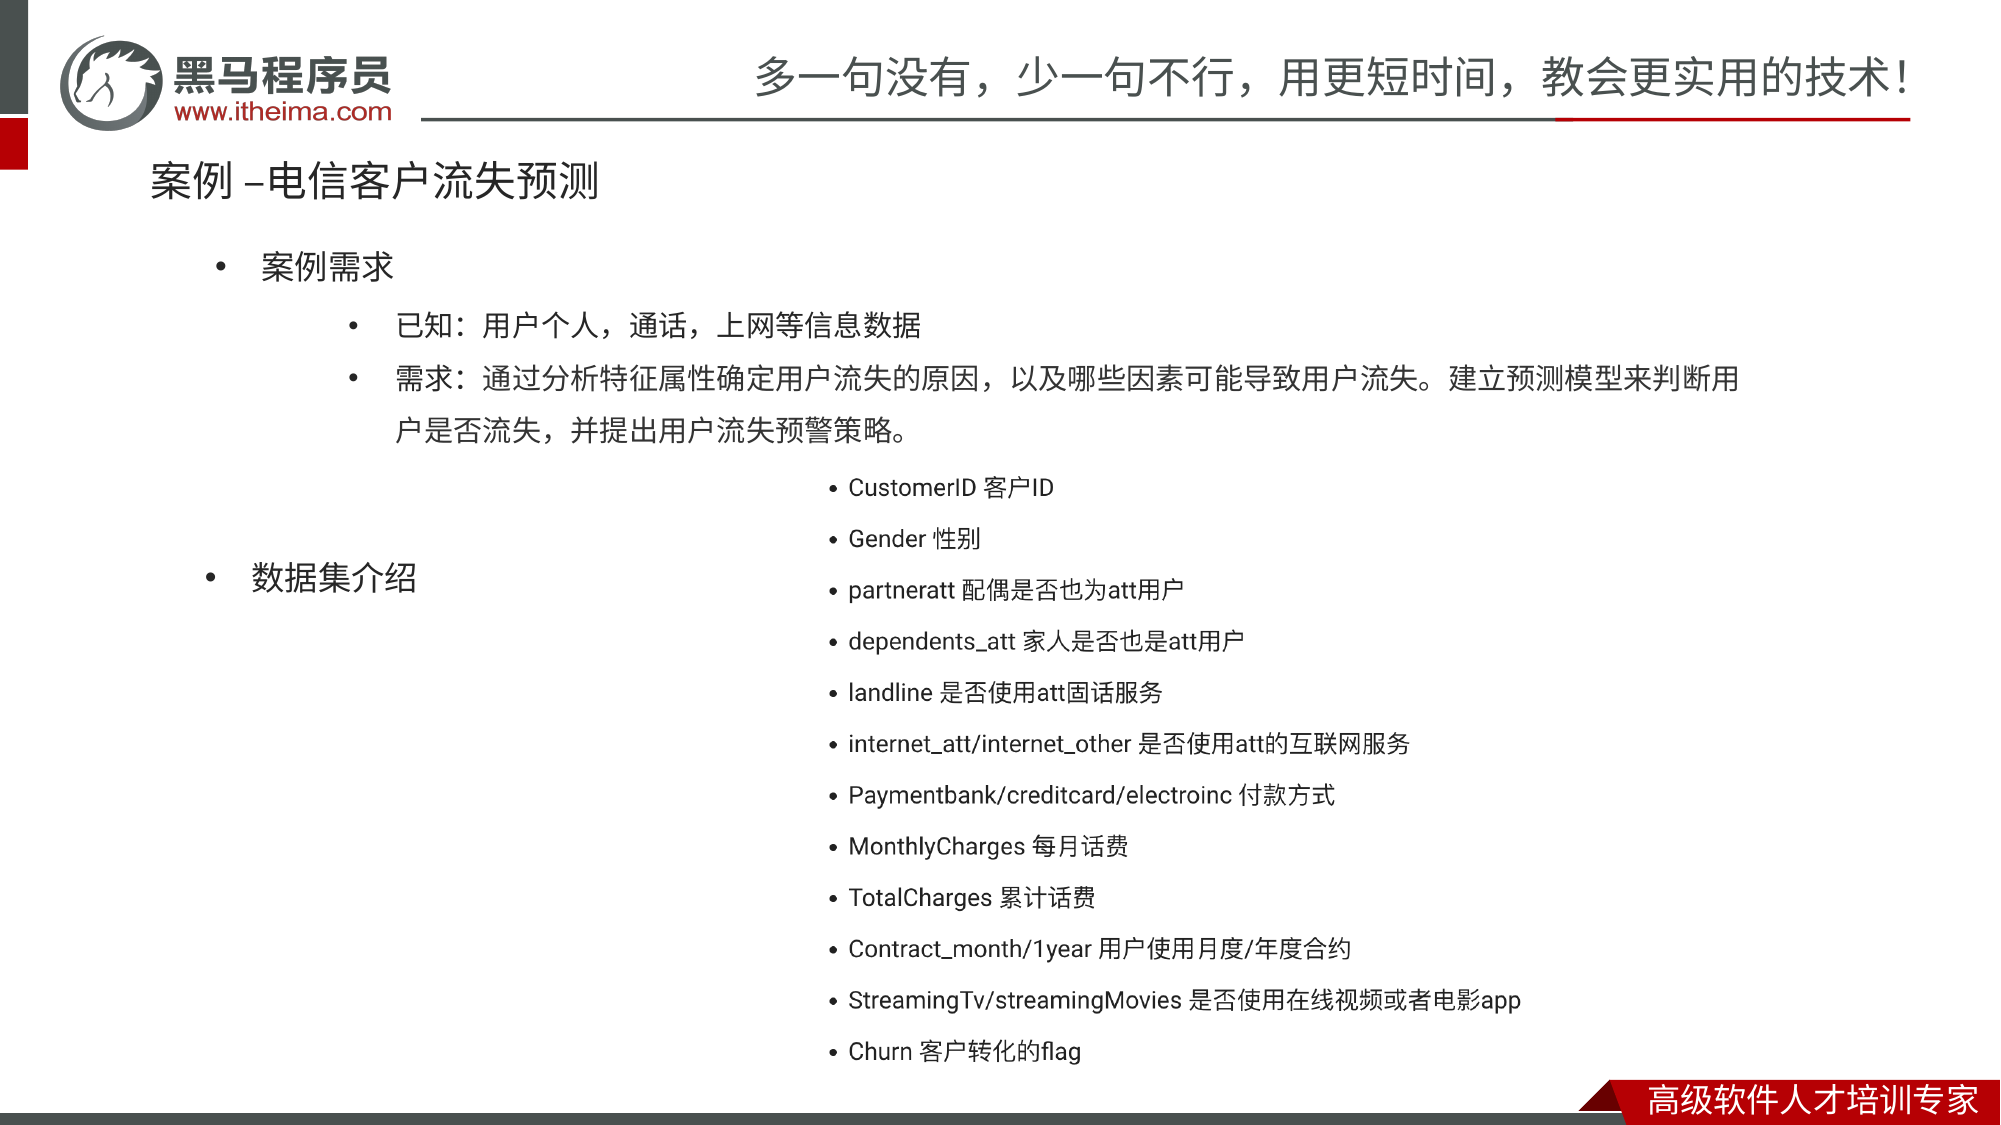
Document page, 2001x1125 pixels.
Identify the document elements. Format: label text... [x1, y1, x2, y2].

picture [14, 0, 453, 179]
picture [816, 462, 1536, 1082]
title 案例 –电信客户流失预测 [116, 137, 1177, 223]
text_box 案例需求 [200, 218, 1221, 301]
text_box 已知：用户个人，通话，上网等信息数据 需求：通过分析特征属性确定用户流失的原因，以及哪些因素可能导致用户流失。建立预测模型来判断用户是否流失，并提出用户流失预警策略。 [333, 282, 1765, 455]
text_box 数据集介绍 [190, 529, 811, 612]
